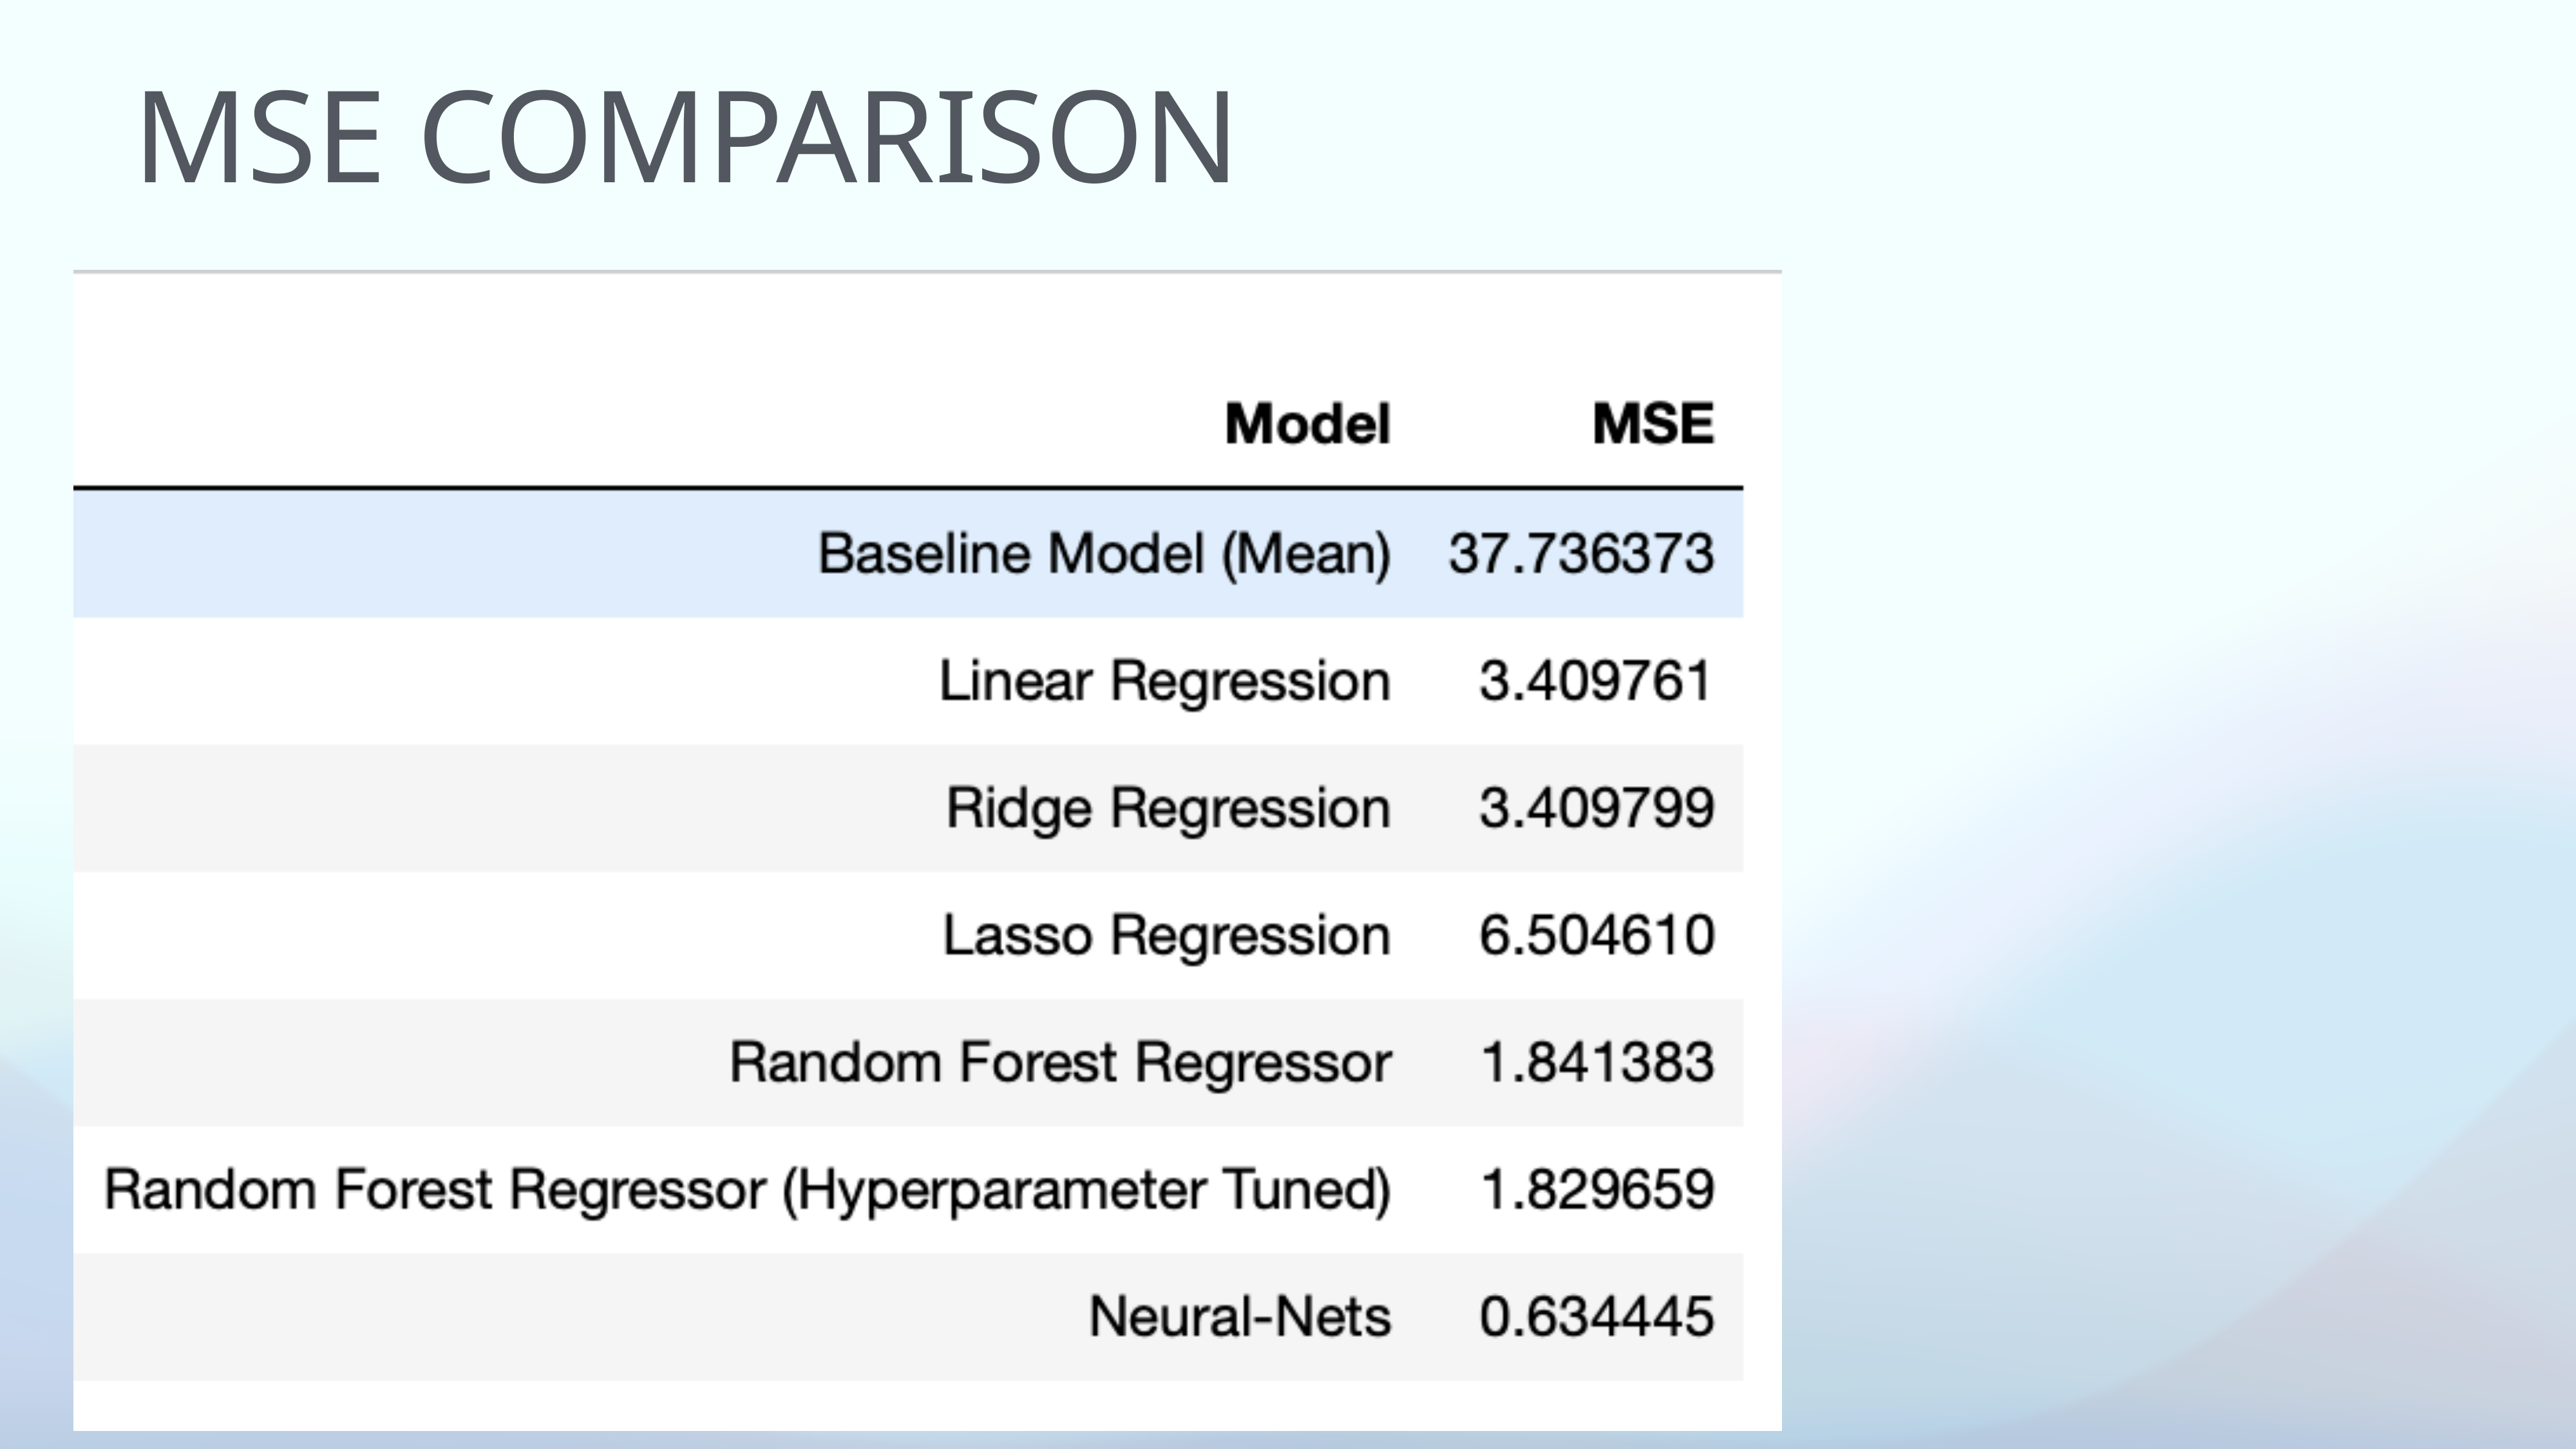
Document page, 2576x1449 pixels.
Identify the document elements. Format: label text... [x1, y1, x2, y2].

picture [0, 0, 2576, 1449]
title MSE COMPARISON [127, 66, 2449, 246]
